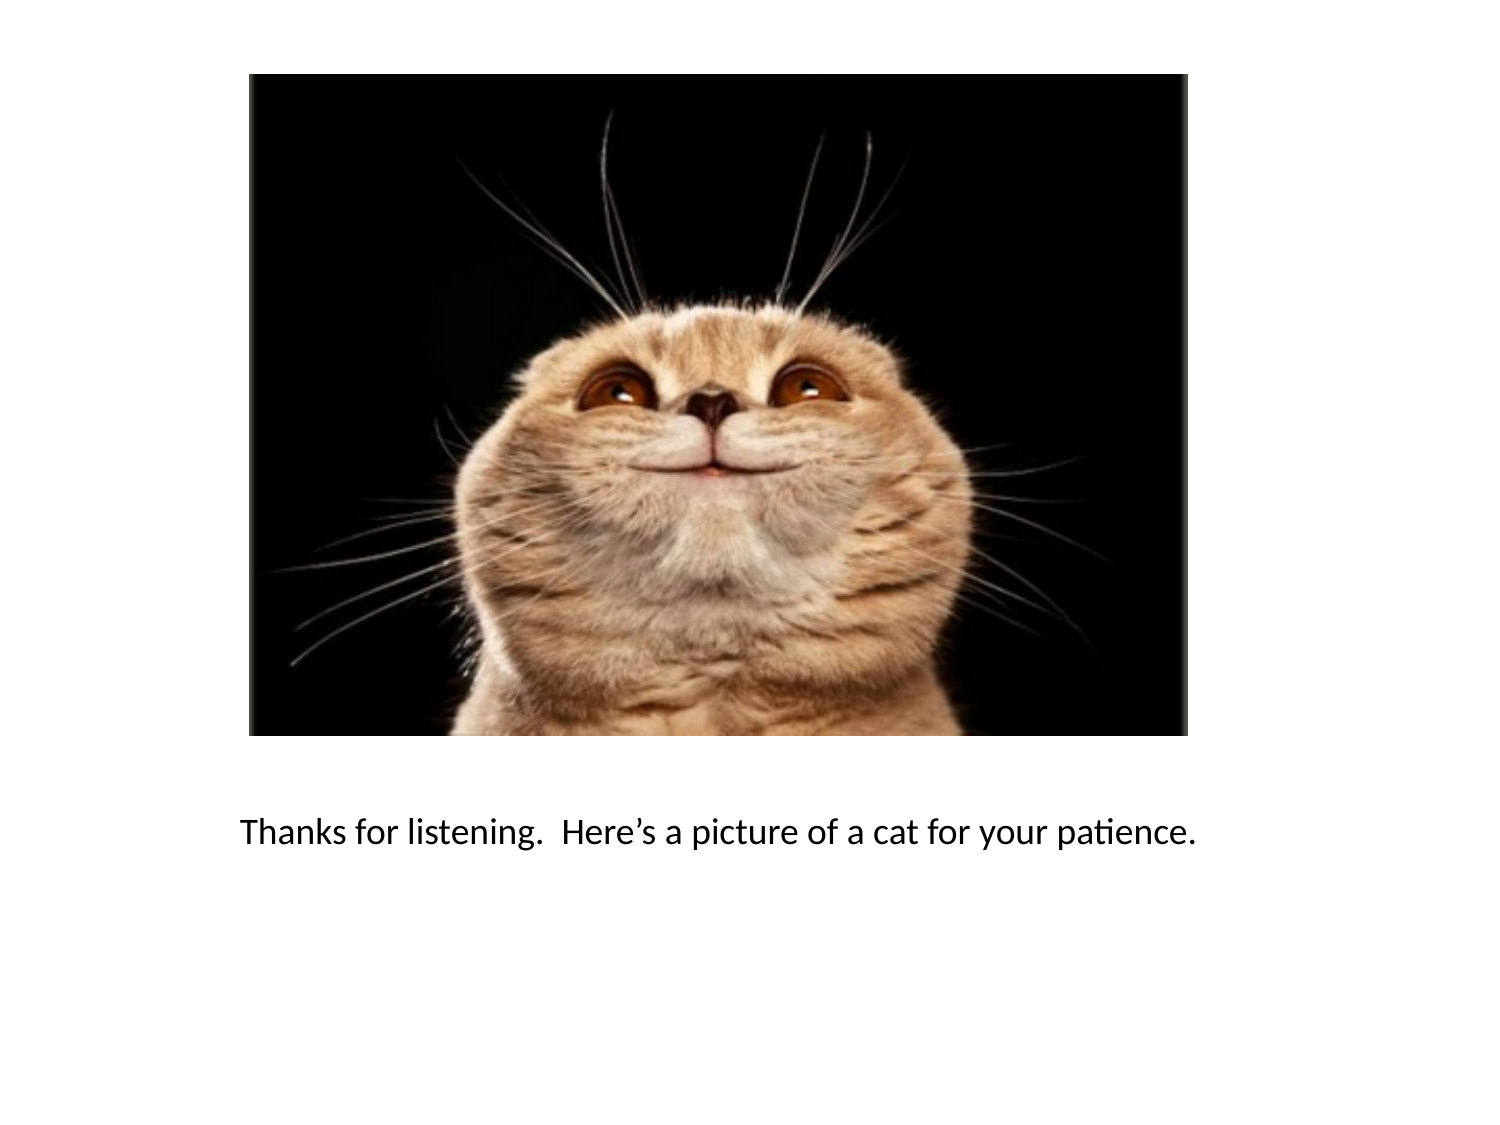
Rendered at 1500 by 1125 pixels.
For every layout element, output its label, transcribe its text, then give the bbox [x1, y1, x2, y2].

picture [249, 74, 1188, 736]
text_box Thanks for listening. Here’s a picture of a cat for your patience. [224, 799, 1350, 860]
